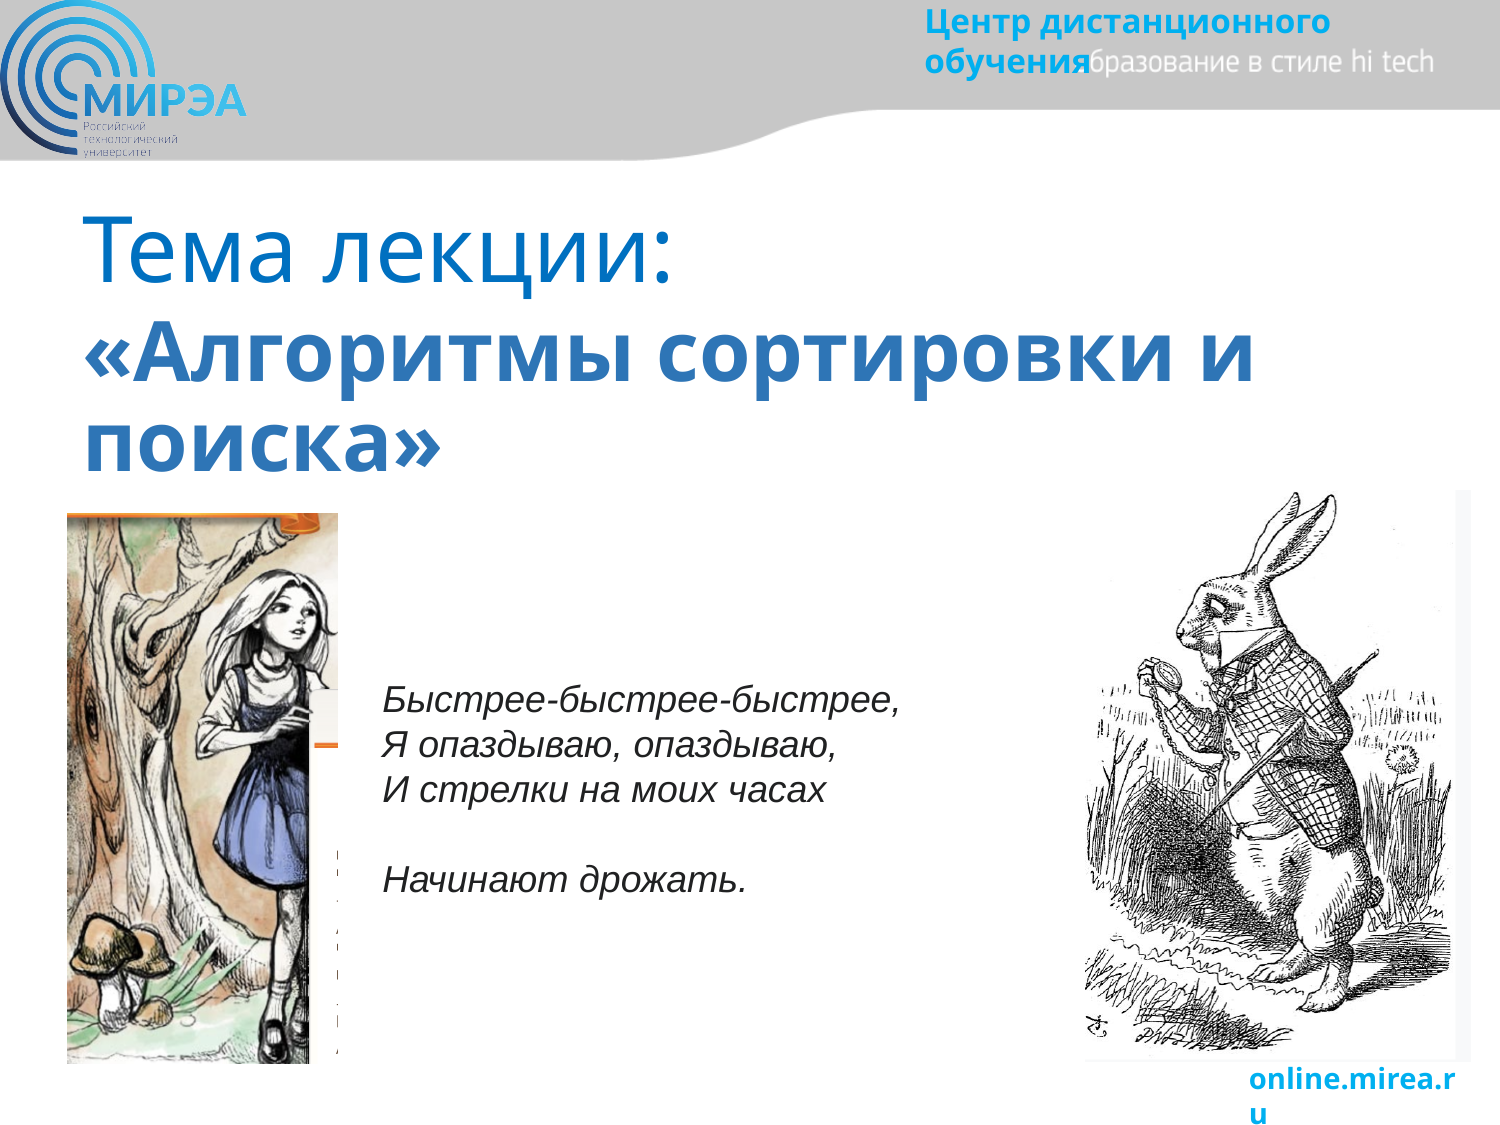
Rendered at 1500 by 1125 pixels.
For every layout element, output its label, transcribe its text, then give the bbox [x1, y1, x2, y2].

list «Алгоритмы сортировки и поиска» [67, 302, 1433, 1062]
picture [1085, 490, 1471, 1062]
title Тема лекции: [67, 196, 1418, 302]
picture [0, 0, 247, 159]
picture [67, 512, 338, 1064]
text_box Быстрее-быстрее-быстрее, Я опаздываю, опаздываю, И стрелки на моих часах Начинают дрожать. [367, 667, 1085, 908]
